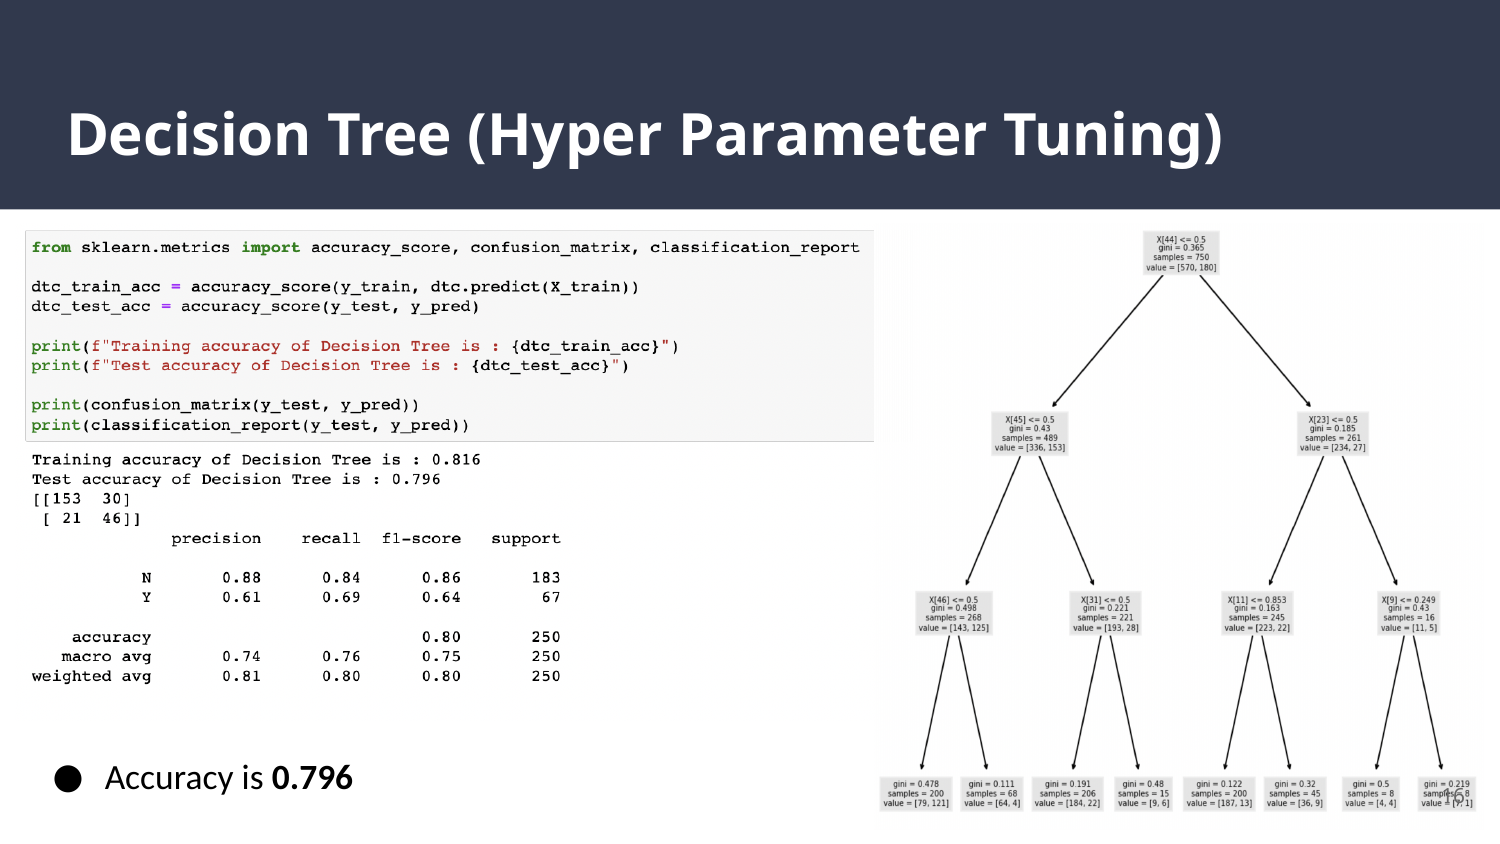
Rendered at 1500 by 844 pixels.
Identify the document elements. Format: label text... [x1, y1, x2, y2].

title Decision Tree (Hyper Parameter Tuning) [51, 82, 1449, 185]
picture [15, 223, 1485, 830]
text_box Accuracy is 0.796 [14, 738, 690, 812]
